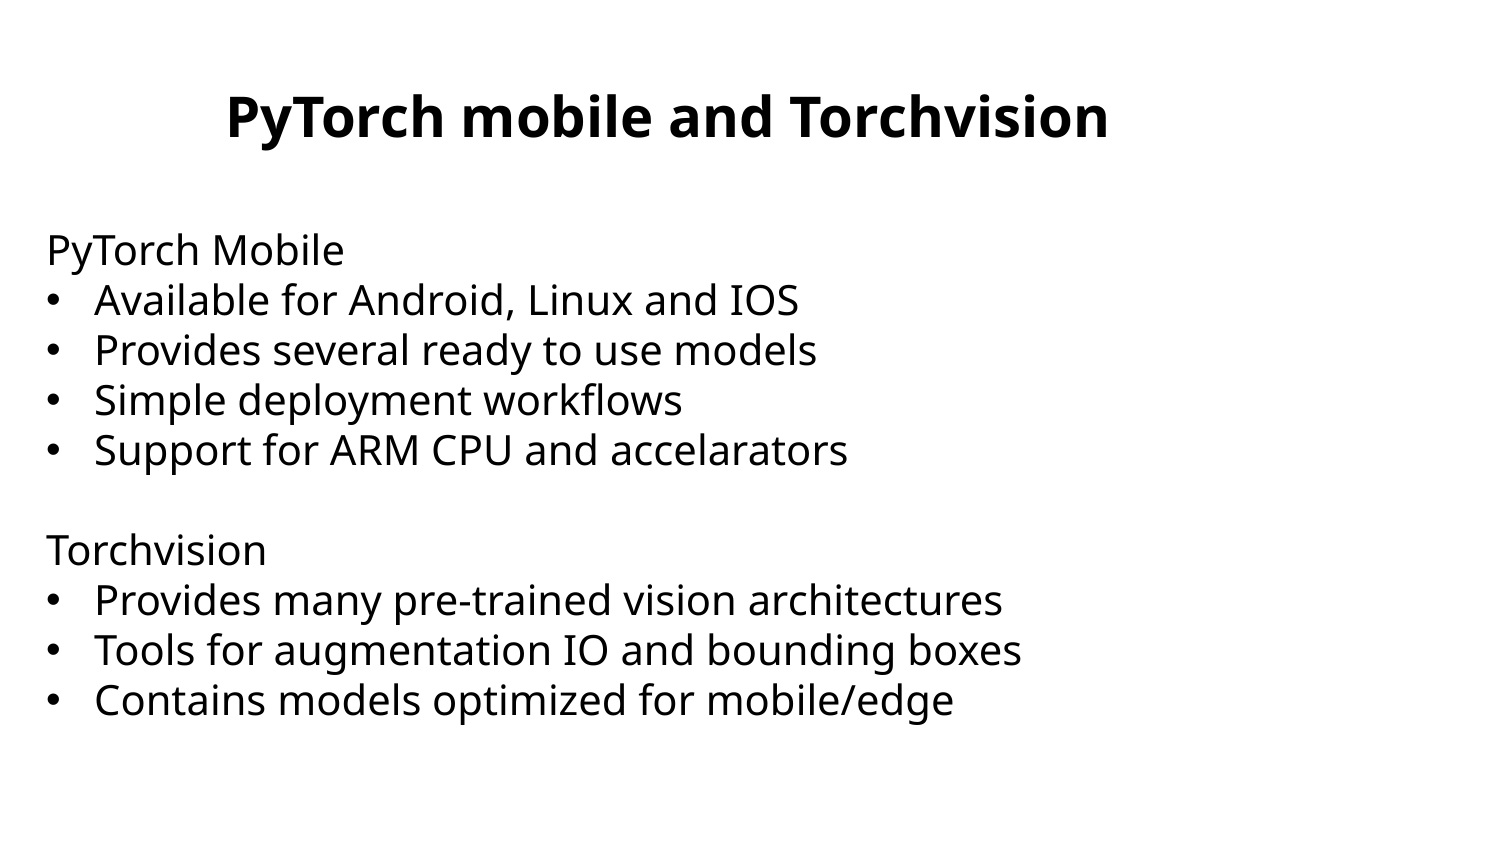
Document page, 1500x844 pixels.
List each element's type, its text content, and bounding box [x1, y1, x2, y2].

title PyTorch mobile and Torchvision [224, 81, 1276, 223]
list PyTorch Mobile Available for Android, Linux and IOS Provides several ready to use models Simple deployment workflows Support for ARM CPU and accelarators Torchvision Provides many pre-trained vision architectures Tools for augmentation IO and bounding boxes Contains models optimized for mobile/edge [46, 223, 1454, 725]
